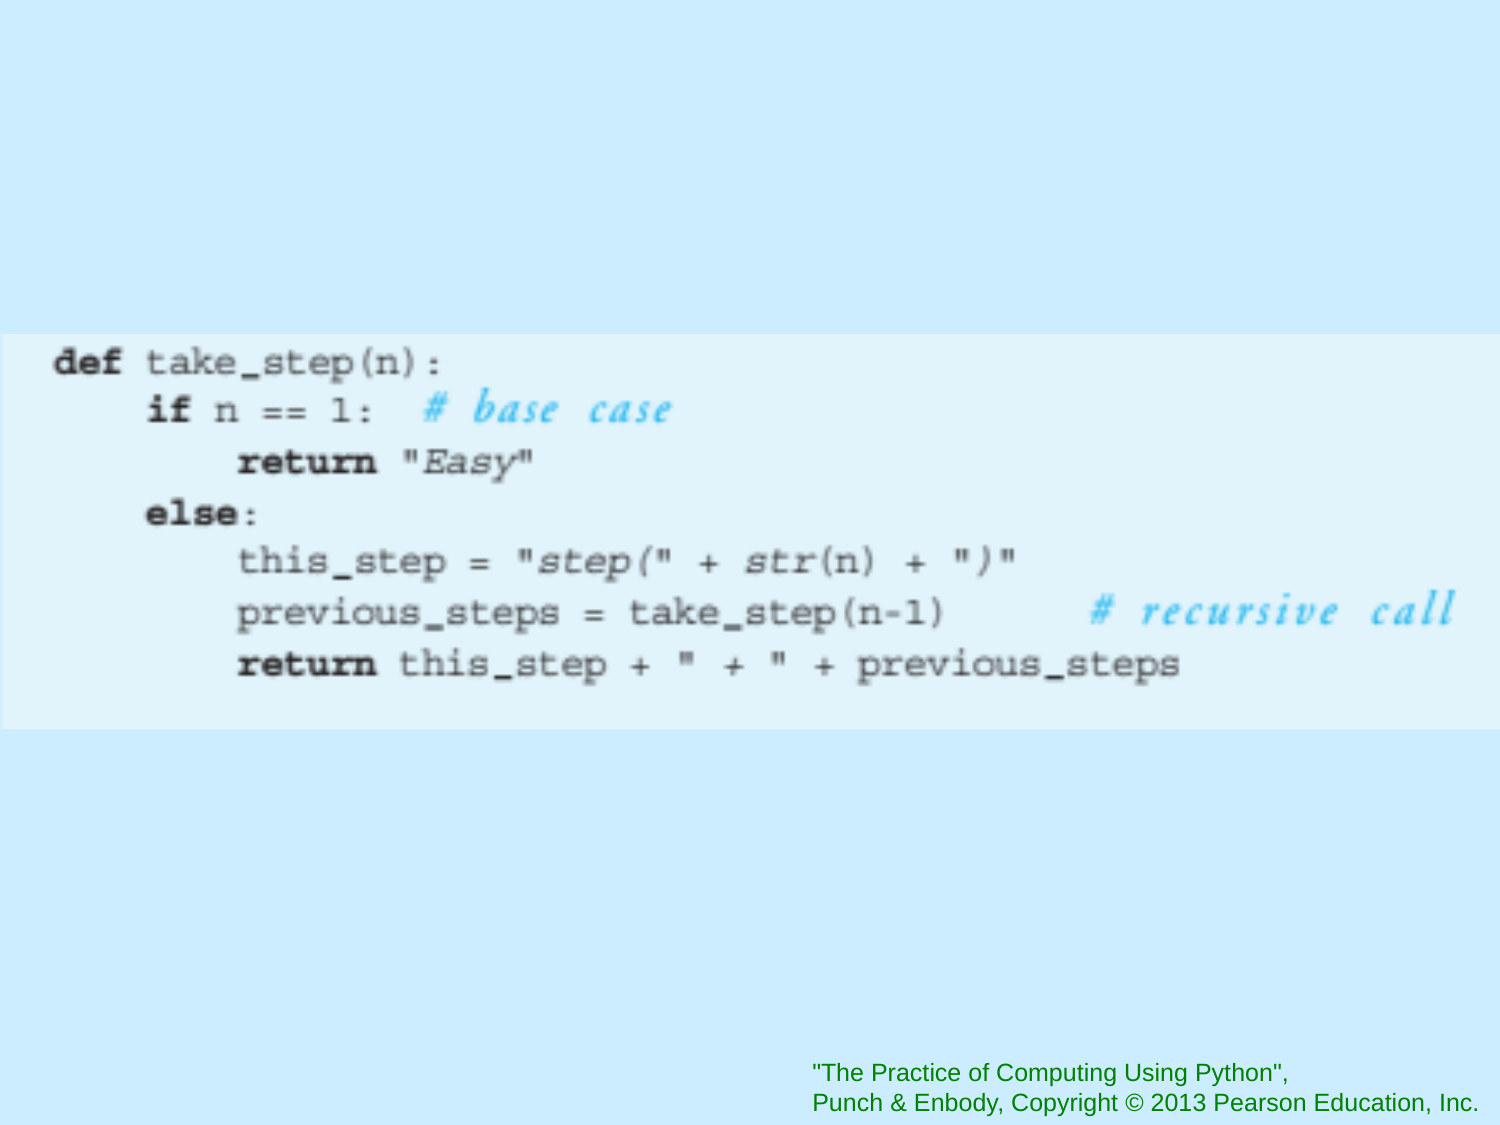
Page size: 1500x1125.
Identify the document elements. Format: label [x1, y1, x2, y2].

list [0, 12, 1500, 1051]
